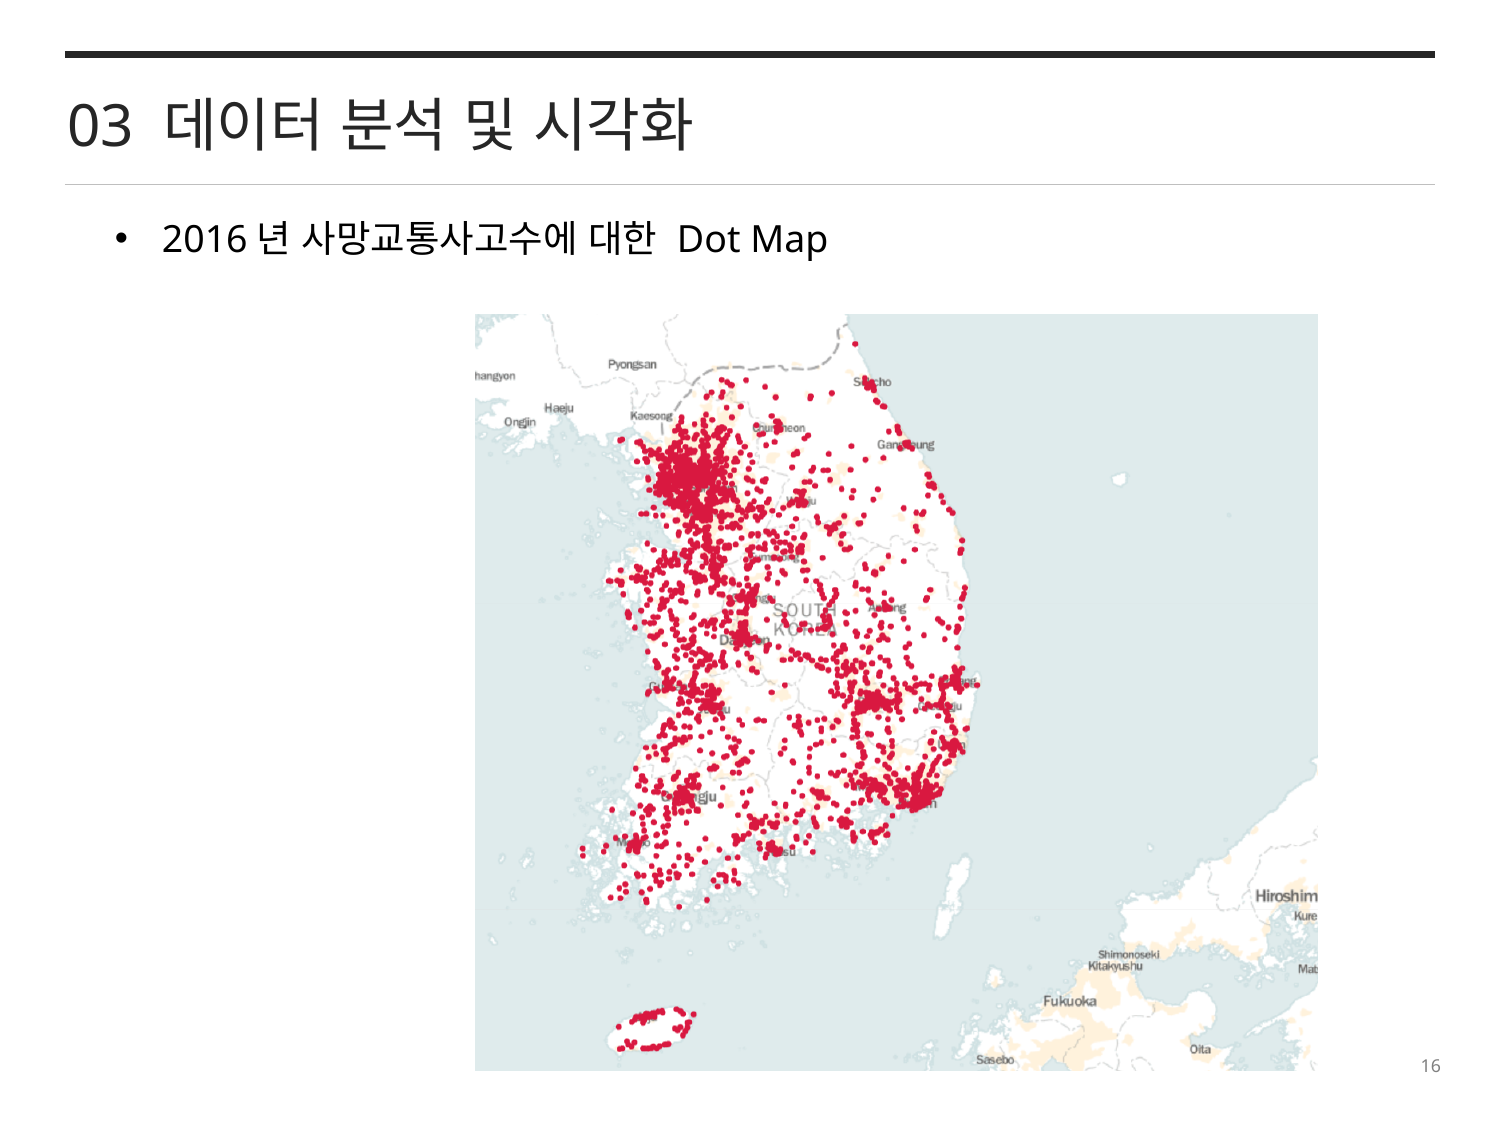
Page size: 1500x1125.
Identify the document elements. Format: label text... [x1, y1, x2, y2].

text_box 03 데이터 분석 및 시각화 [53, 80, 1187, 236]
picture [475, 314, 1318, 1071]
text_box 2016년 사망교통사고수에 대한 Dot Map [100, 208, 904, 268]
